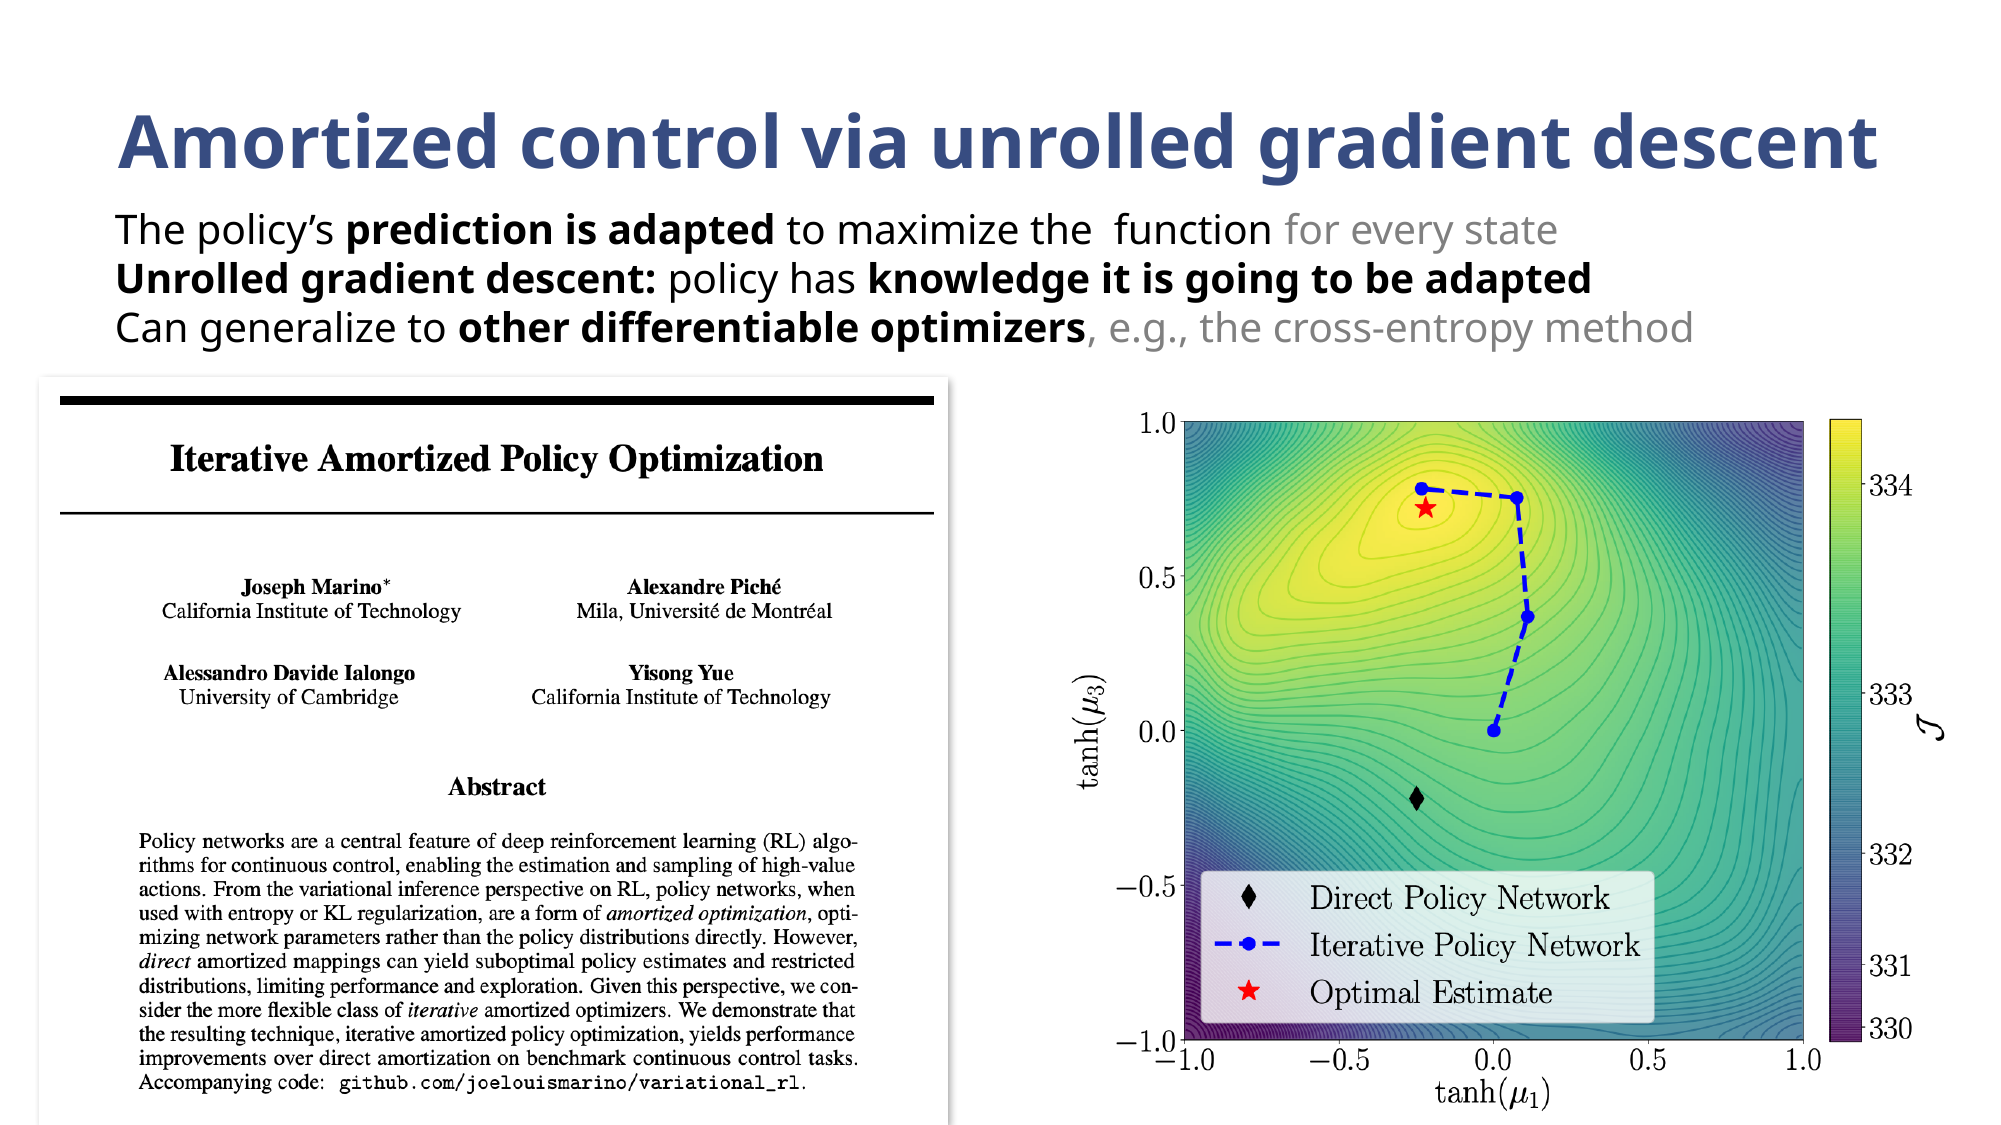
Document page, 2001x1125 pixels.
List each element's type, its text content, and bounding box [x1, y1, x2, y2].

picture [39, 377, 949, 1125]
picture [1059, 396, 1961, 1125]
title Amortized control via unrolled gradient descent [99, 45, 1900, 233]
